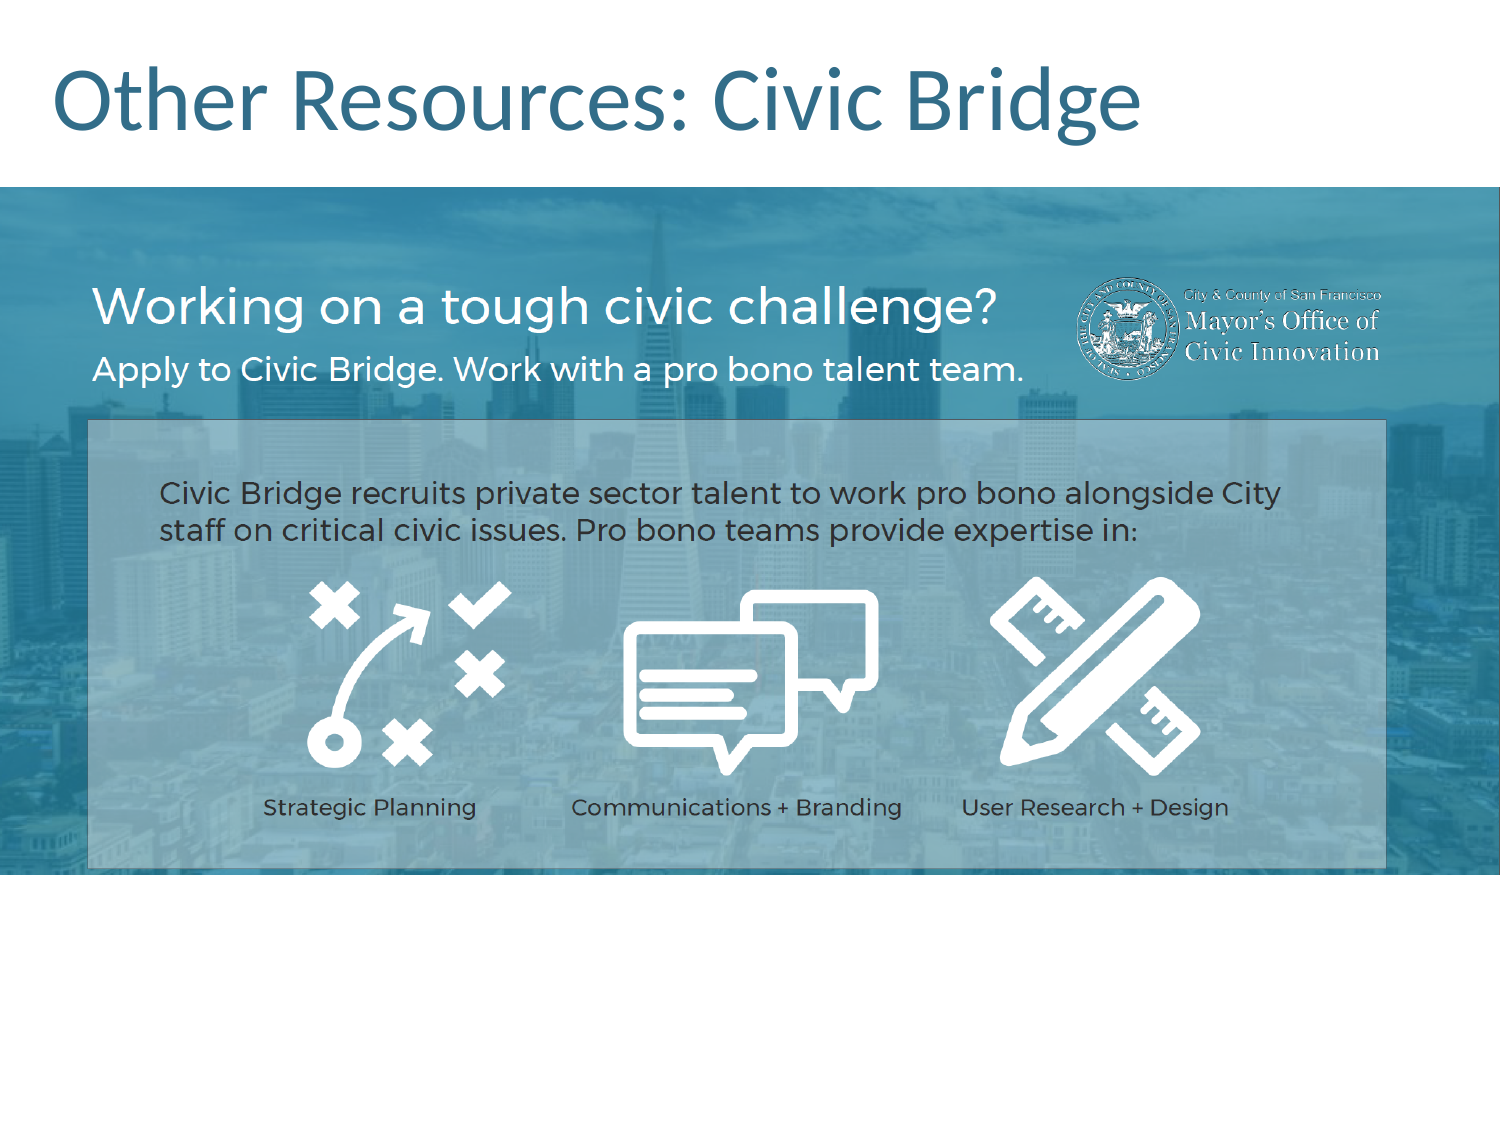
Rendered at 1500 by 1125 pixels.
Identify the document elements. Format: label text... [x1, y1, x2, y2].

picture [0, 187, 1500, 876]
title Other Resources: Civic Bridge [37, 0, 1463, 185]
